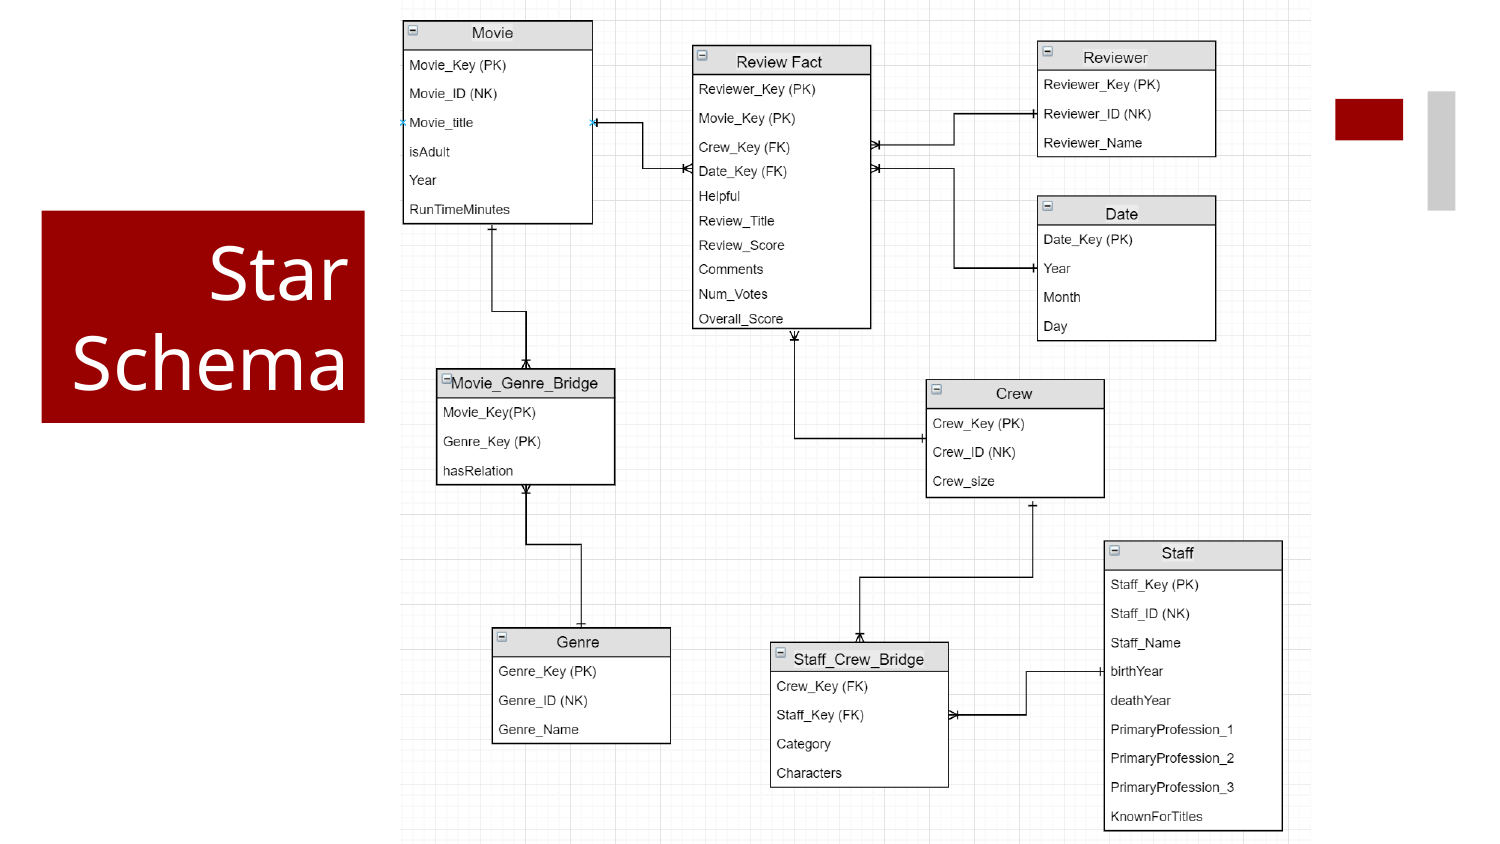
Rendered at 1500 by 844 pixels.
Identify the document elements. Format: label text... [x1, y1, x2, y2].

picture [399, 0, 1311, 844]
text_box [1335, 91, 1456, 211]
text_box Star Schema [41, 210, 365, 423]
